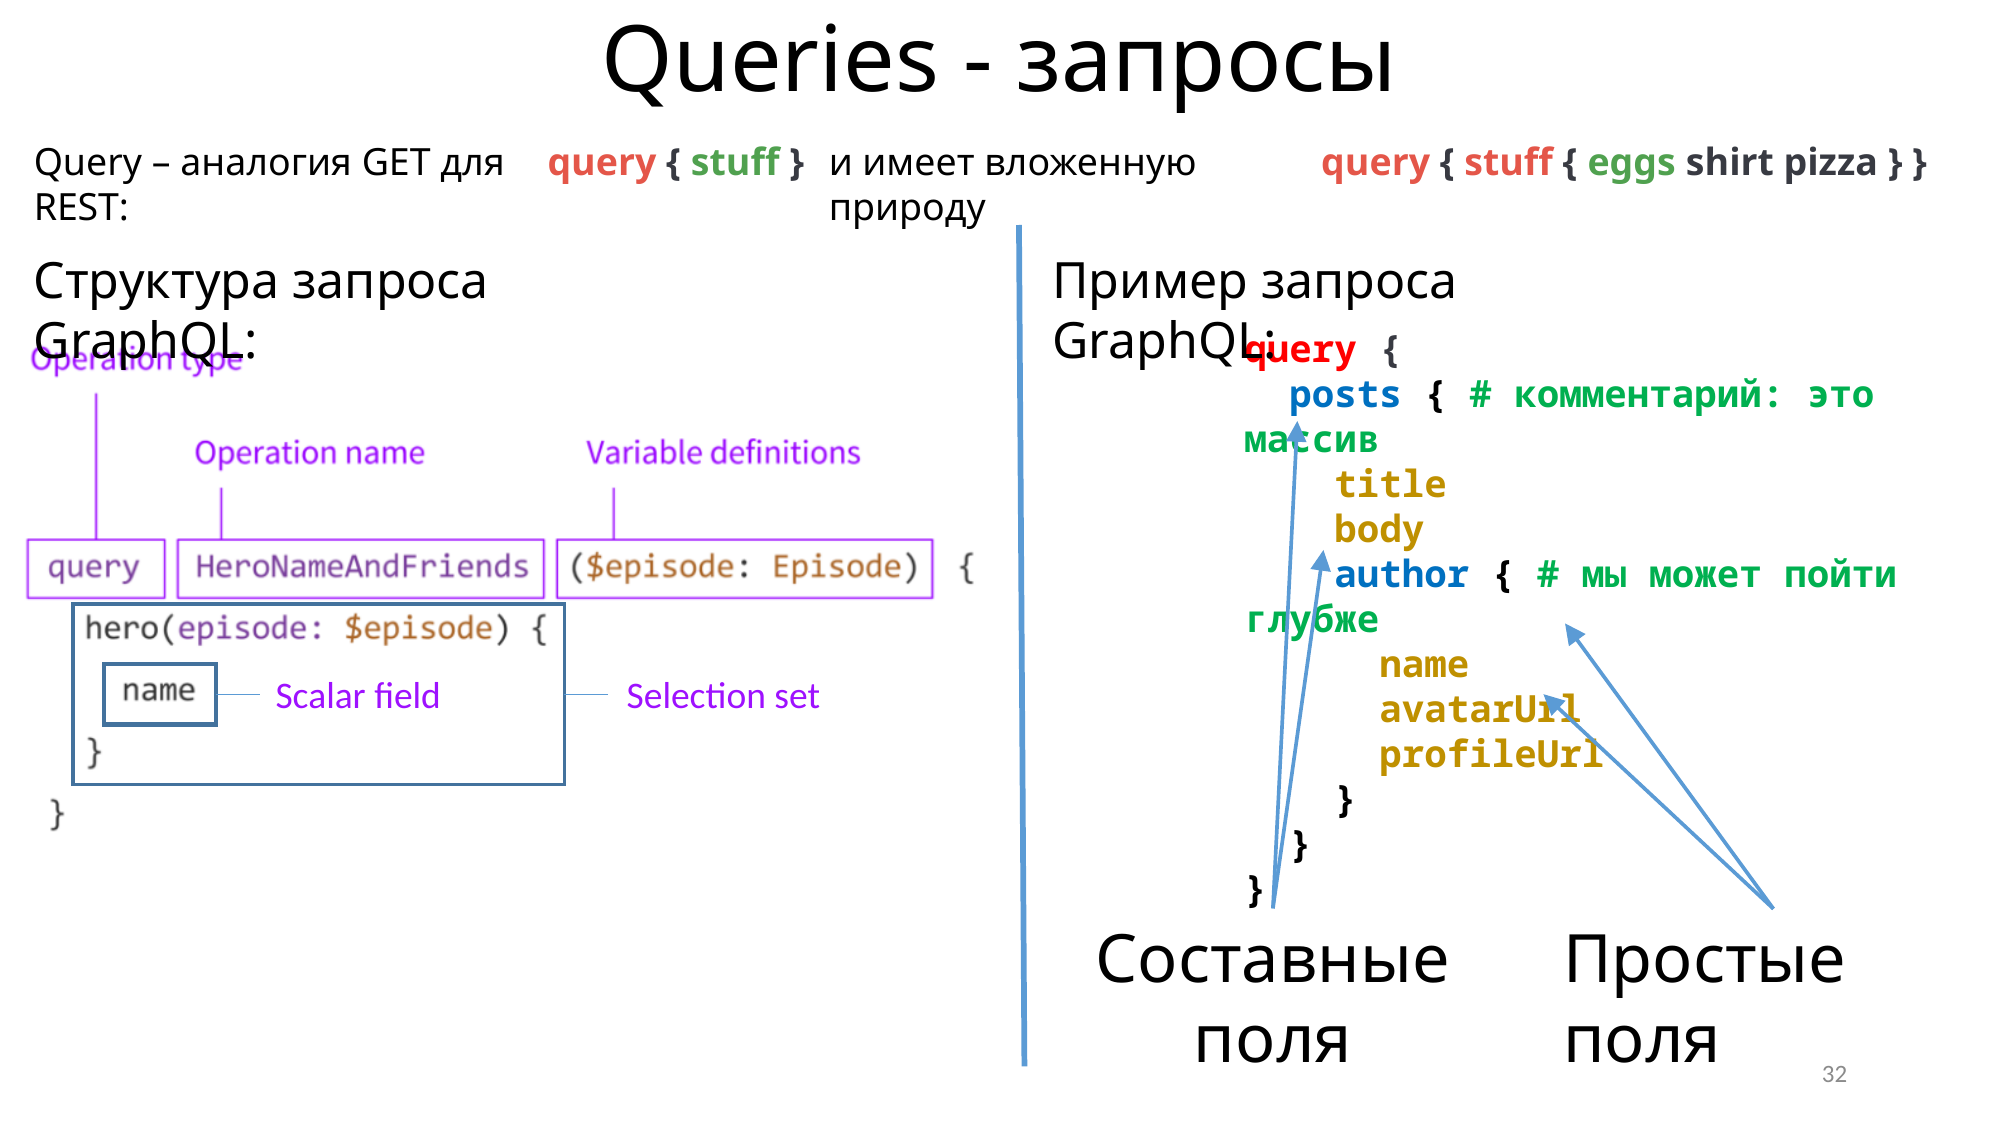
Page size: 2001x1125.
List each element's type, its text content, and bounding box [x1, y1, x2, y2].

text_box query { stuff { eggs shirt pizza } } [1314, 130, 1942, 191]
text_box Простые поля [1548, 908, 1999, 1084]
picture [0, 317, 994, 847]
text_box Пример запроса GraphQL: [1037, 241, 1687, 377]
text_box Структура запроса GraphQL: [18, 241, 651, 317]
slide_number 32 [1412, 1042, 1863, 1103]
title Queries - запросы [137, 0, 1863, 123]
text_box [1565, 623, 1774, 909]
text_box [1543, 694, 1565, 909]
text_box Query – аналогия GET для REST: [18, 130, 584, 236]
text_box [1018, 224, 1025, 1067]
text_box query { stuff } [584, 130, 813, 191]
text_box Составные поля [1024, 908, 1522, 1083]
text_box и имеет вложенную природу [813, 130, 1314, 236]
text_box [1272, 421, 1298, 909]
text_box query { posts { # комментарий: это массив title body author { # мы может пойти глубже name avatarUrl profileUrl } } } [1229, 317, 2000, 917]
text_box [1298, 549, 1324, 909]
